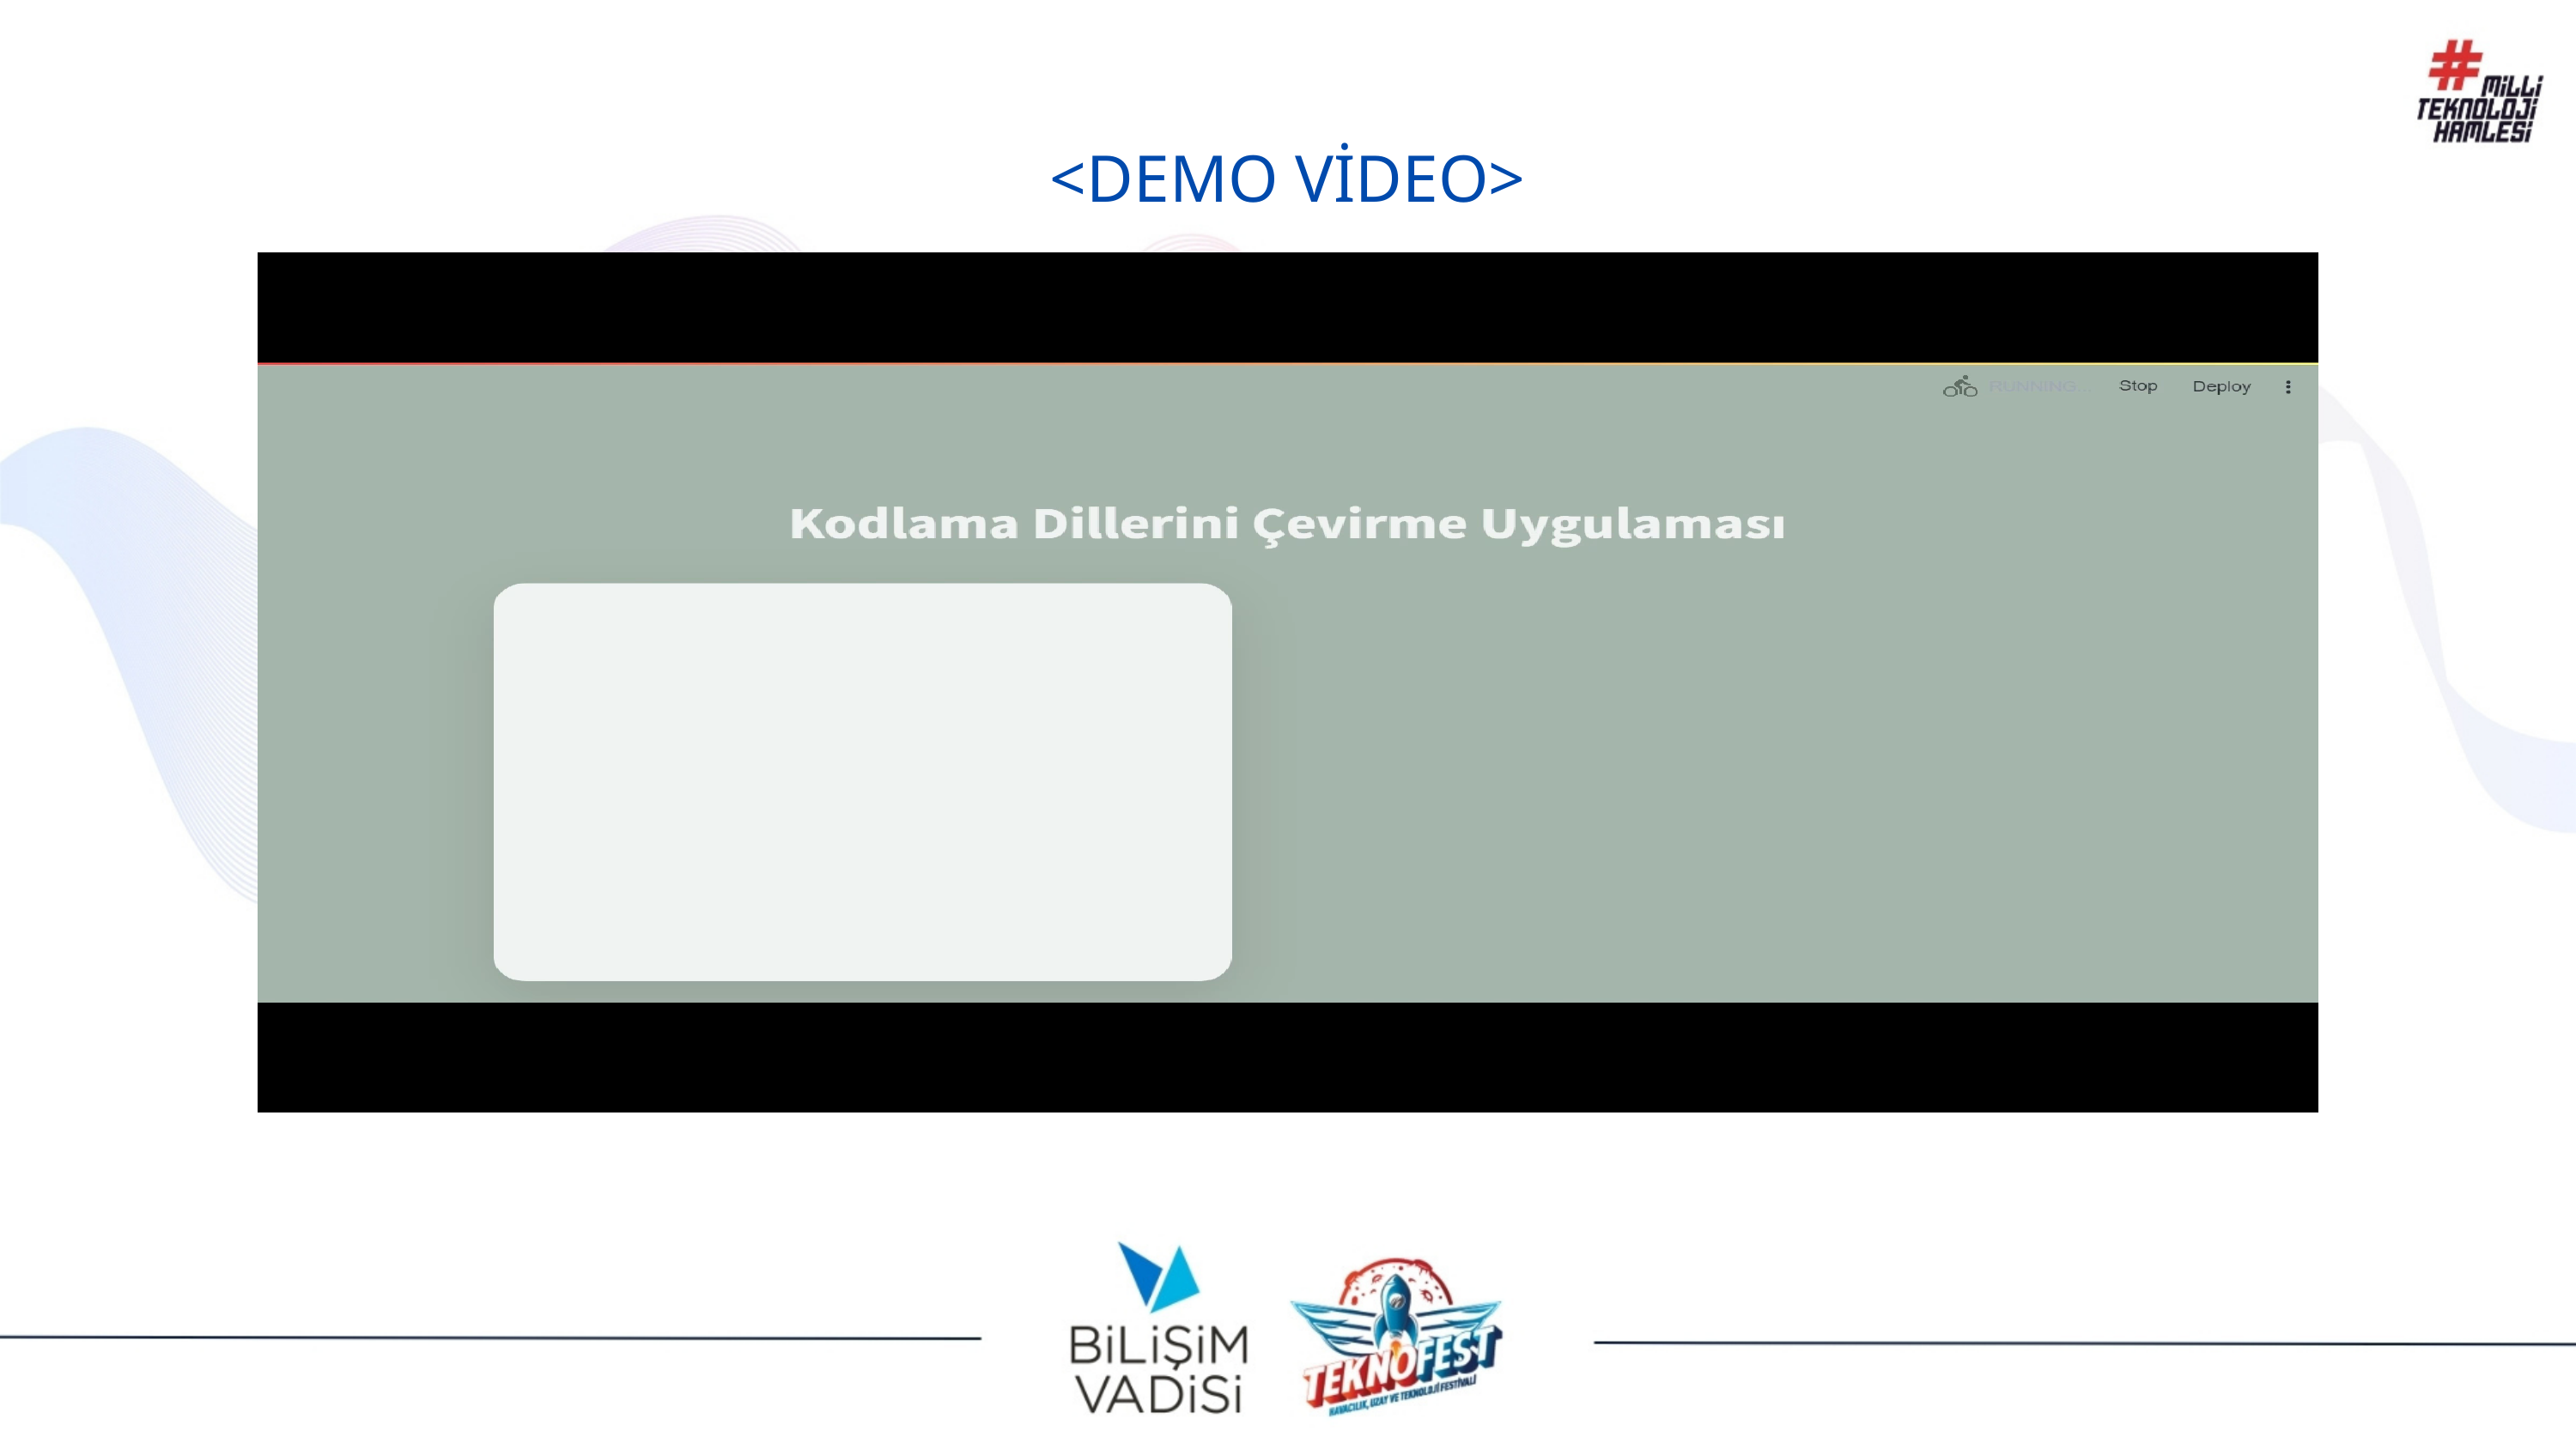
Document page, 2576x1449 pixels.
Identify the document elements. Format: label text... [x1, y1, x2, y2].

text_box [257, 252, 2319, 1113]
text_box <DEMO VİDEO> [1044, 124, 1532, 215]
text_box [0, 0, 2576, 1449]
